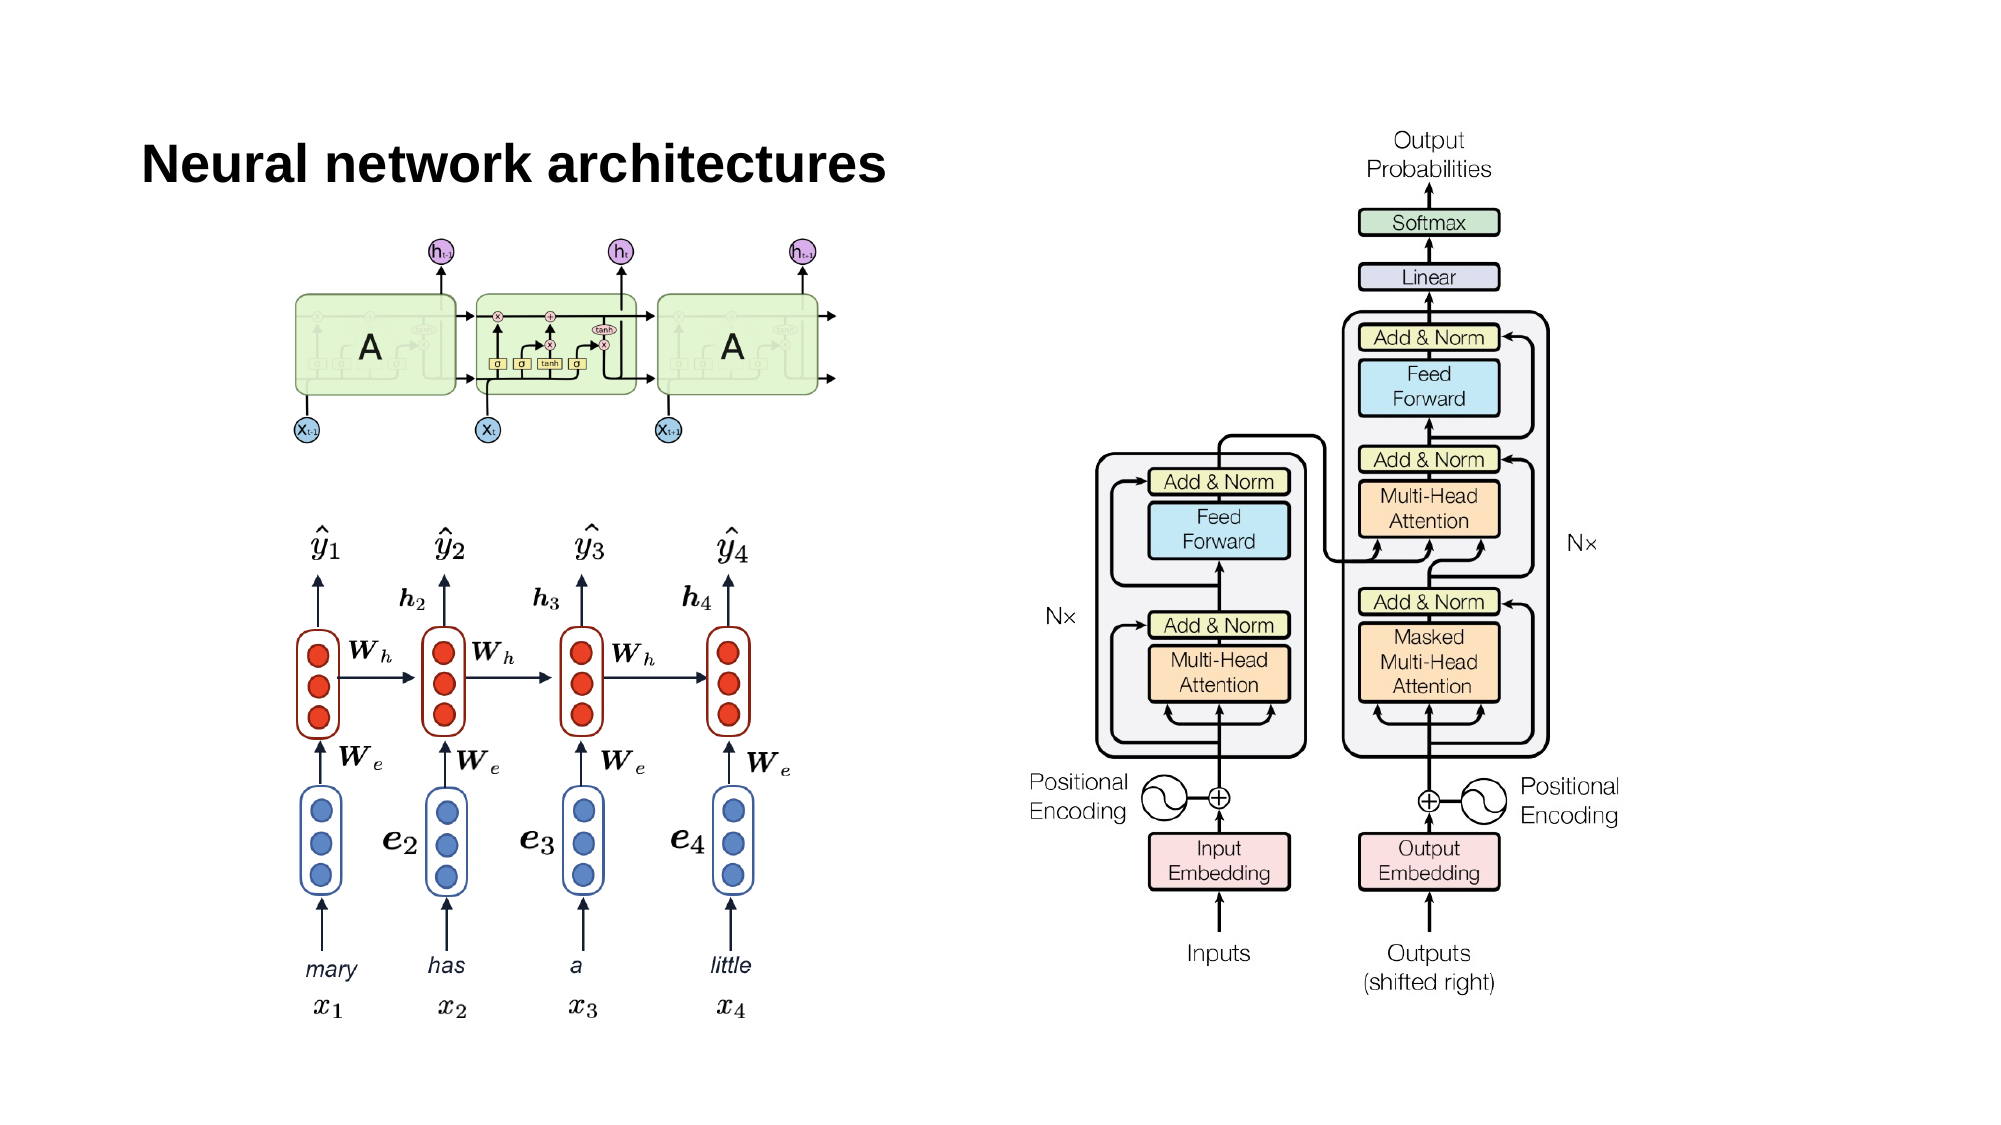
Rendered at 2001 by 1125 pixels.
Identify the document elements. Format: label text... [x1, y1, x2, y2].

picture [268, 492, 808, 1050]
picture [1001, 106, 1640, 1019]
picture [274, 226, 853, 468]
title Neural network architectures [138, 125, 1001, 263]
